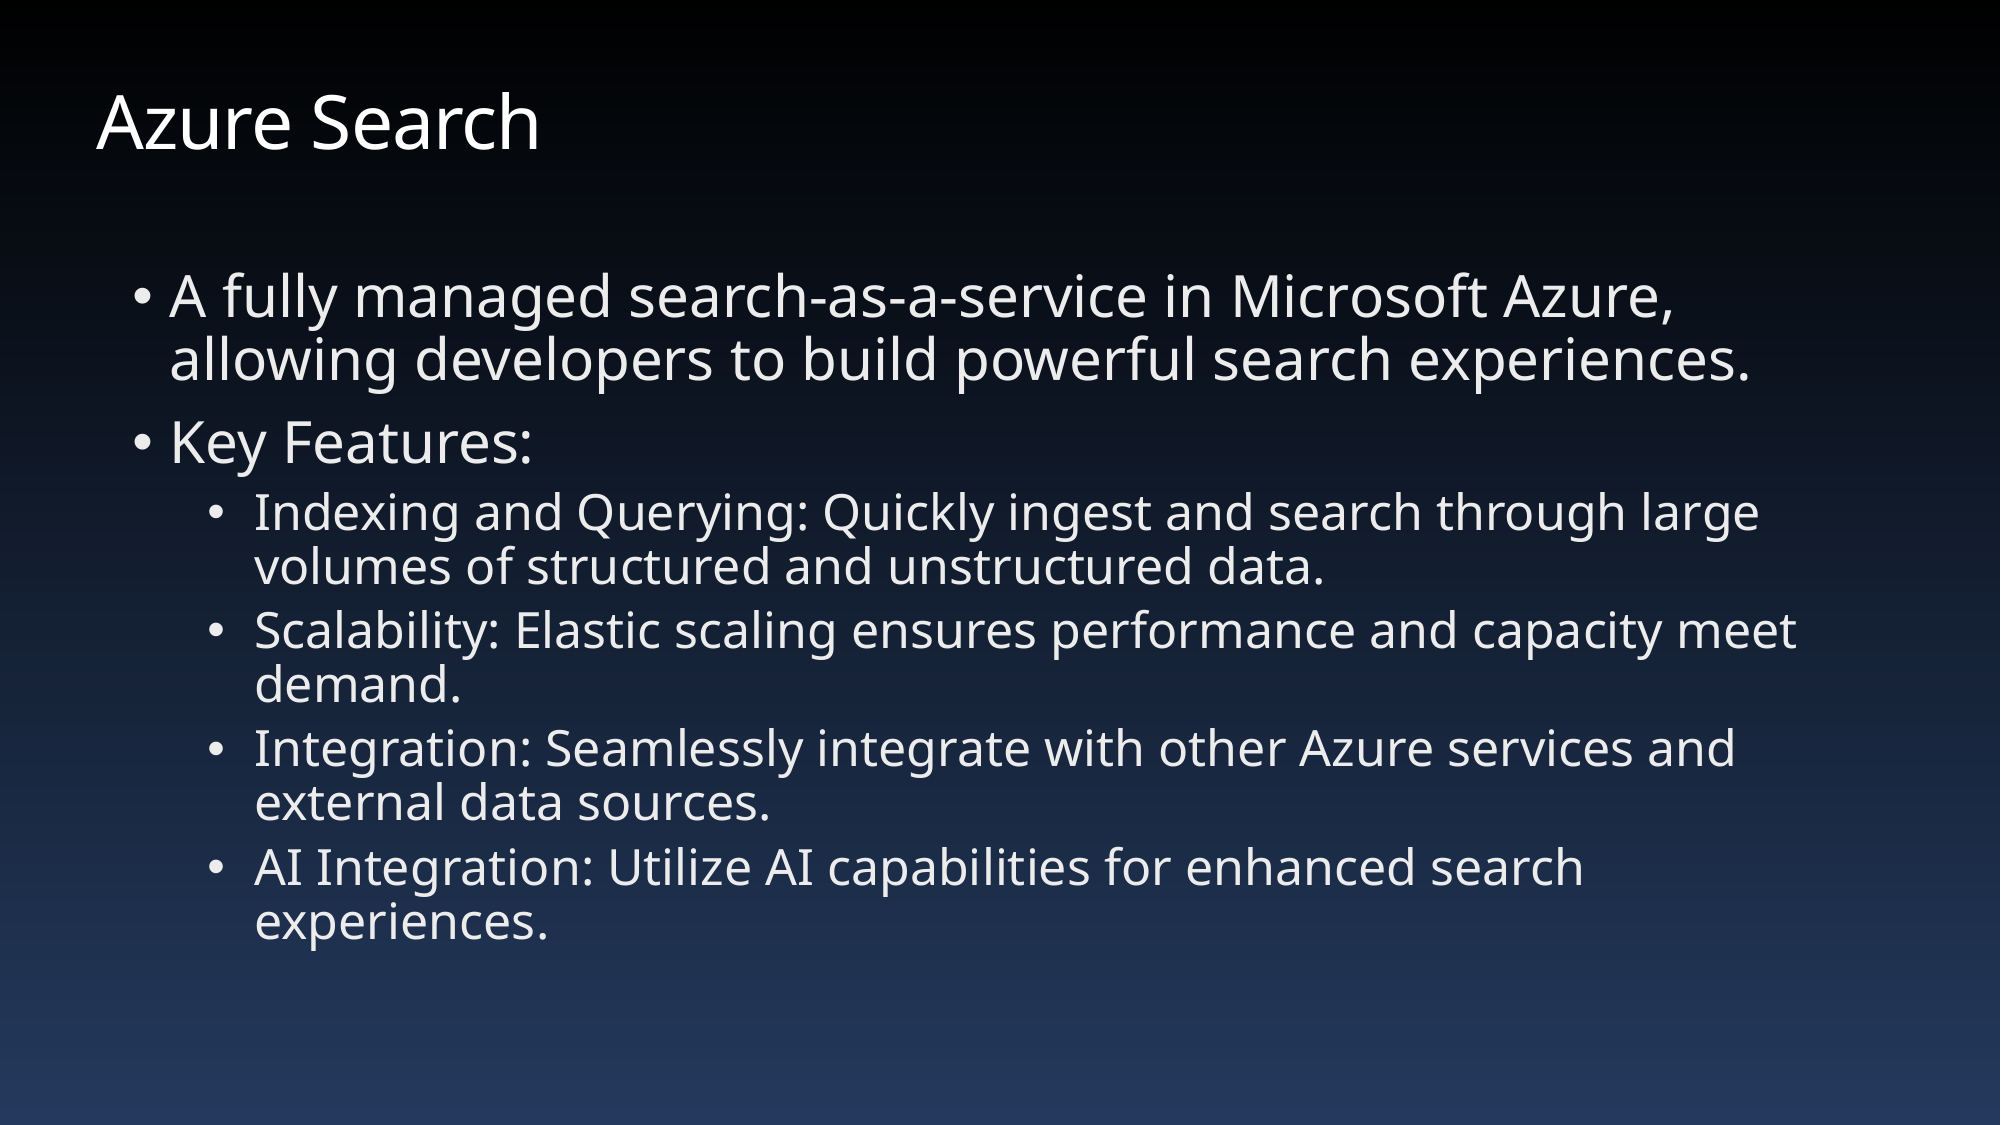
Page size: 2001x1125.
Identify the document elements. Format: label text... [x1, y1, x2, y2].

text_box Azure Search [96, 75, 1904, 166]
text_box A fully managed search-as-a-service in Microsoft Azure, allowing developers to build powerful search experiences. Key Features: Indexing and Querying: Quickly ingest and search through large volumes of structured and unstructured data. Scalability: Elastic scaling ensures performance and capacity meet demand. Integration: Seamlessly integrate with other Azure services and external data sources. AI Integration: Utilize AI capabilities for enhanced search experiences. [117, 259, 1883, 1050]
